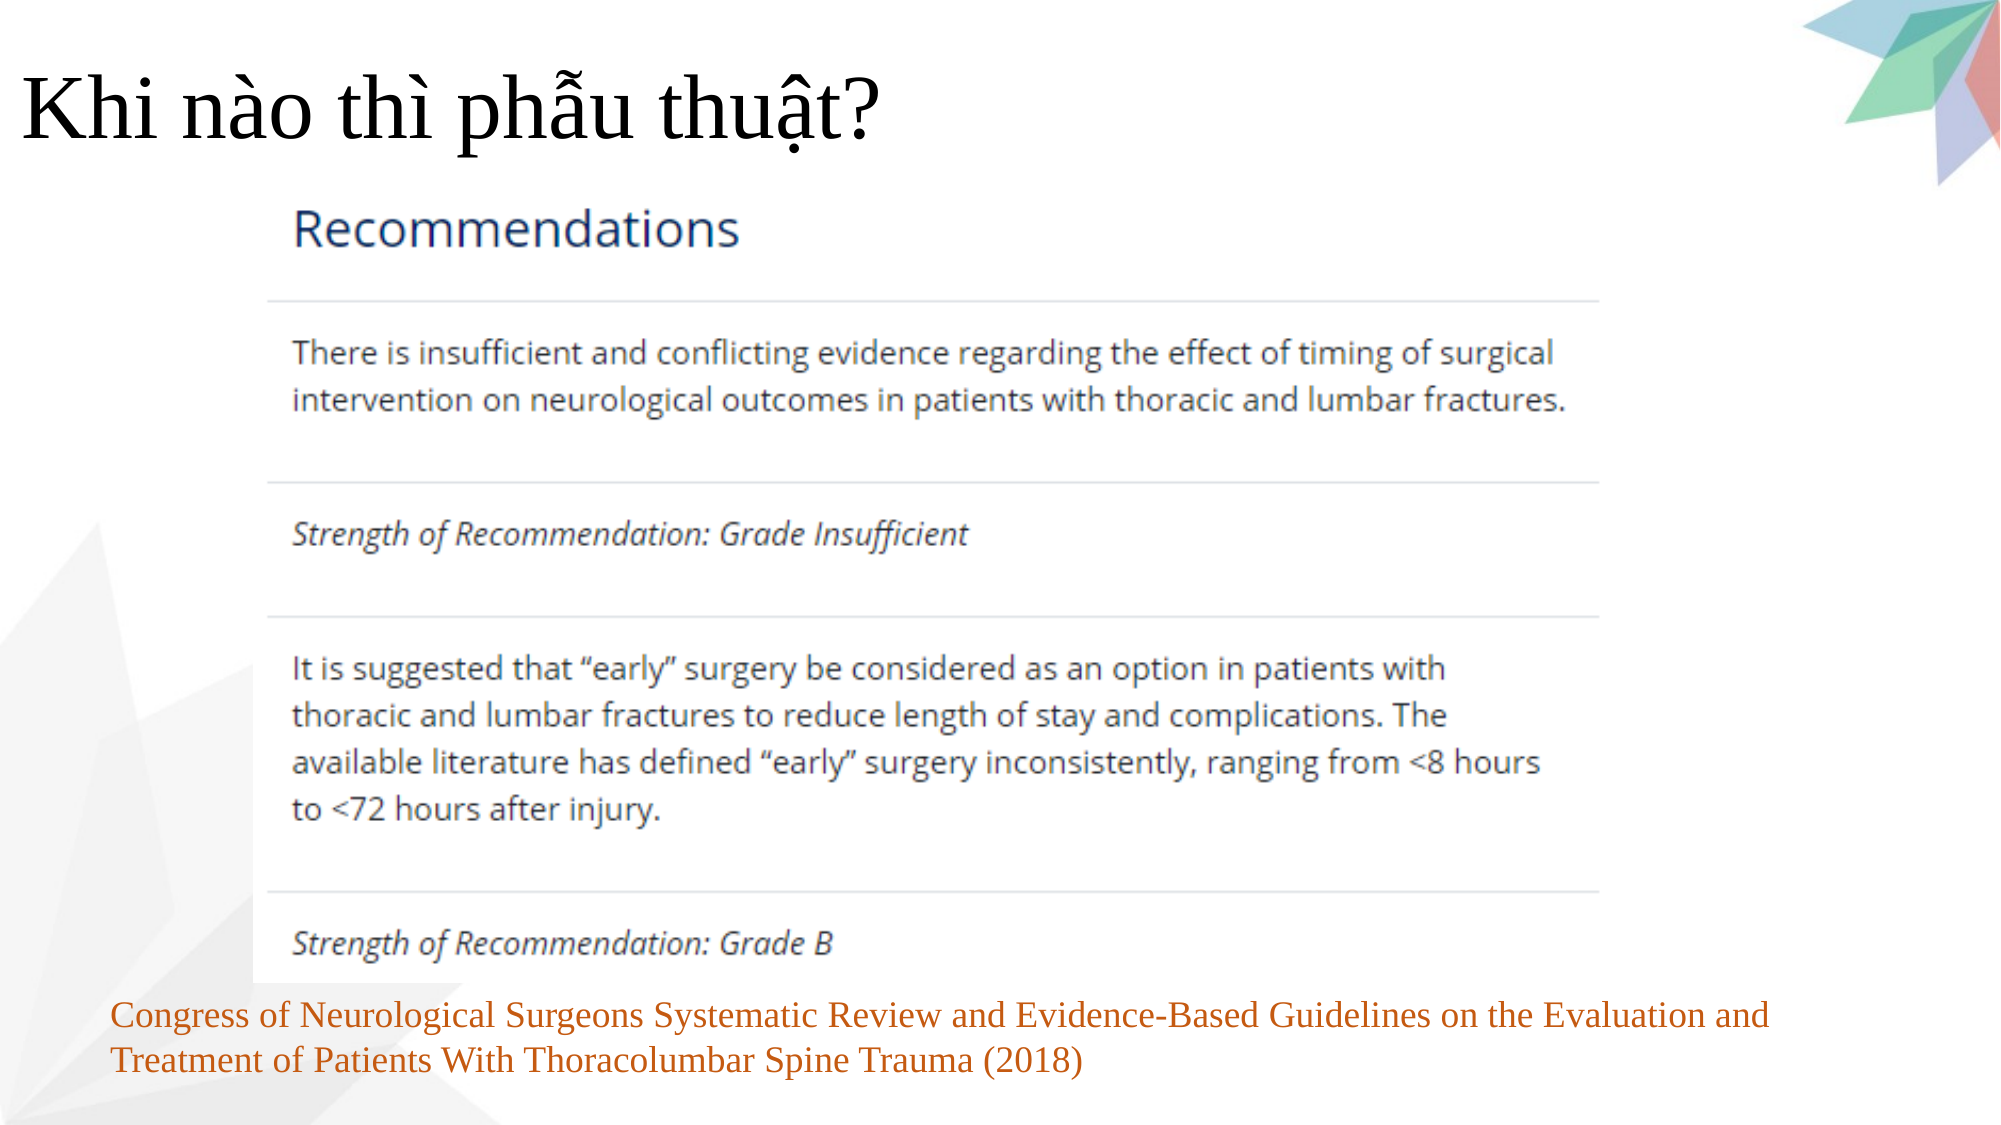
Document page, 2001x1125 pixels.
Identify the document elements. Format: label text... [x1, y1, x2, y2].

text_box Congress of Neurological Surgeons Systematic Review and Evidence-Based Guidelines on the Evaluation and Treatment of Patients With Thoracolumbar Spine Trauma (2018) [95, 982, 1864, 1125]
picture [0, 0, 2001, 1125]
title Khi nào thì phẫu thuật? [6, 0, 1732, 218]
